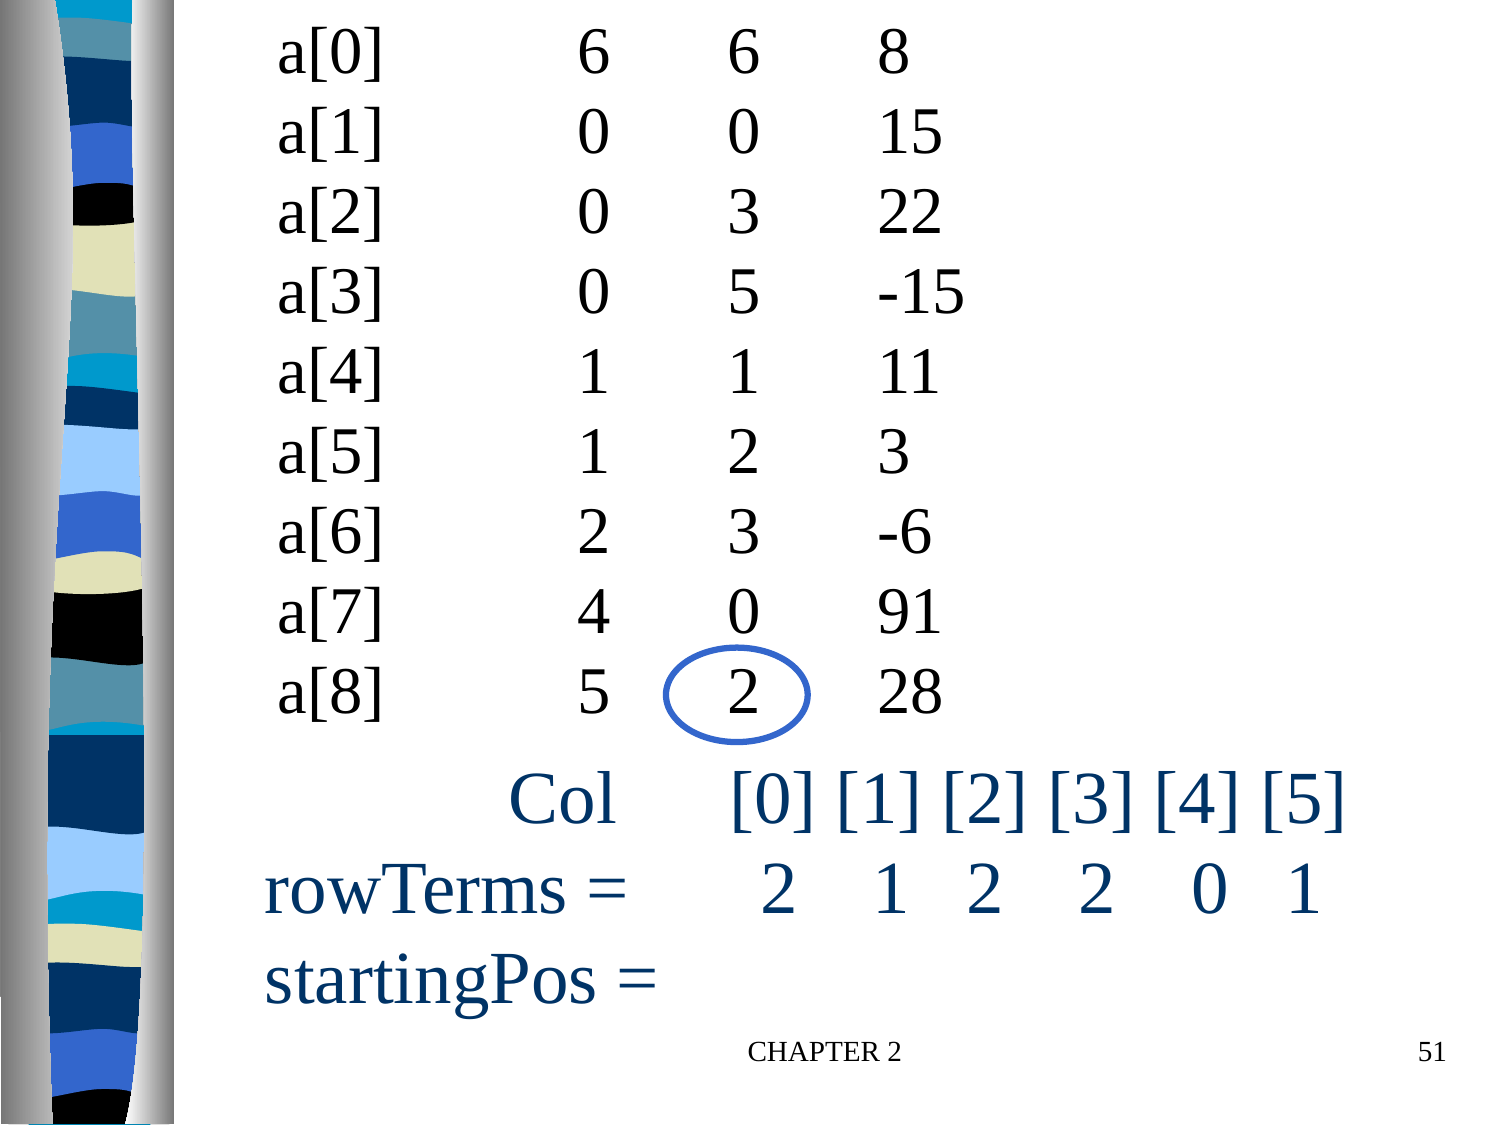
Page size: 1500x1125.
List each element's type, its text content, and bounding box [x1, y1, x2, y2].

text_box a[0] 6 6 8 a[1] 0 0 15 a[2] 0 3 22 a[3] 0 5 -15 a[4] 1 1 11 a[5] 1 2 3 a[6] 2 3 -6 a[7] 4 0 91 a[8] 5 2 28 [262, 0, 1075, 735]
slide_number 51 [1149, 1025, 1463, 1100]
footer CHAPTER 2 [587, 1028, 1063, 1100]
title Col [0] [1] [2] [3] [4] [5] rowTerms = 2 1 2 2 0 1 startingPos = [249, 739, 1388, 1028]
text_box [665, 647, 808, 743]
